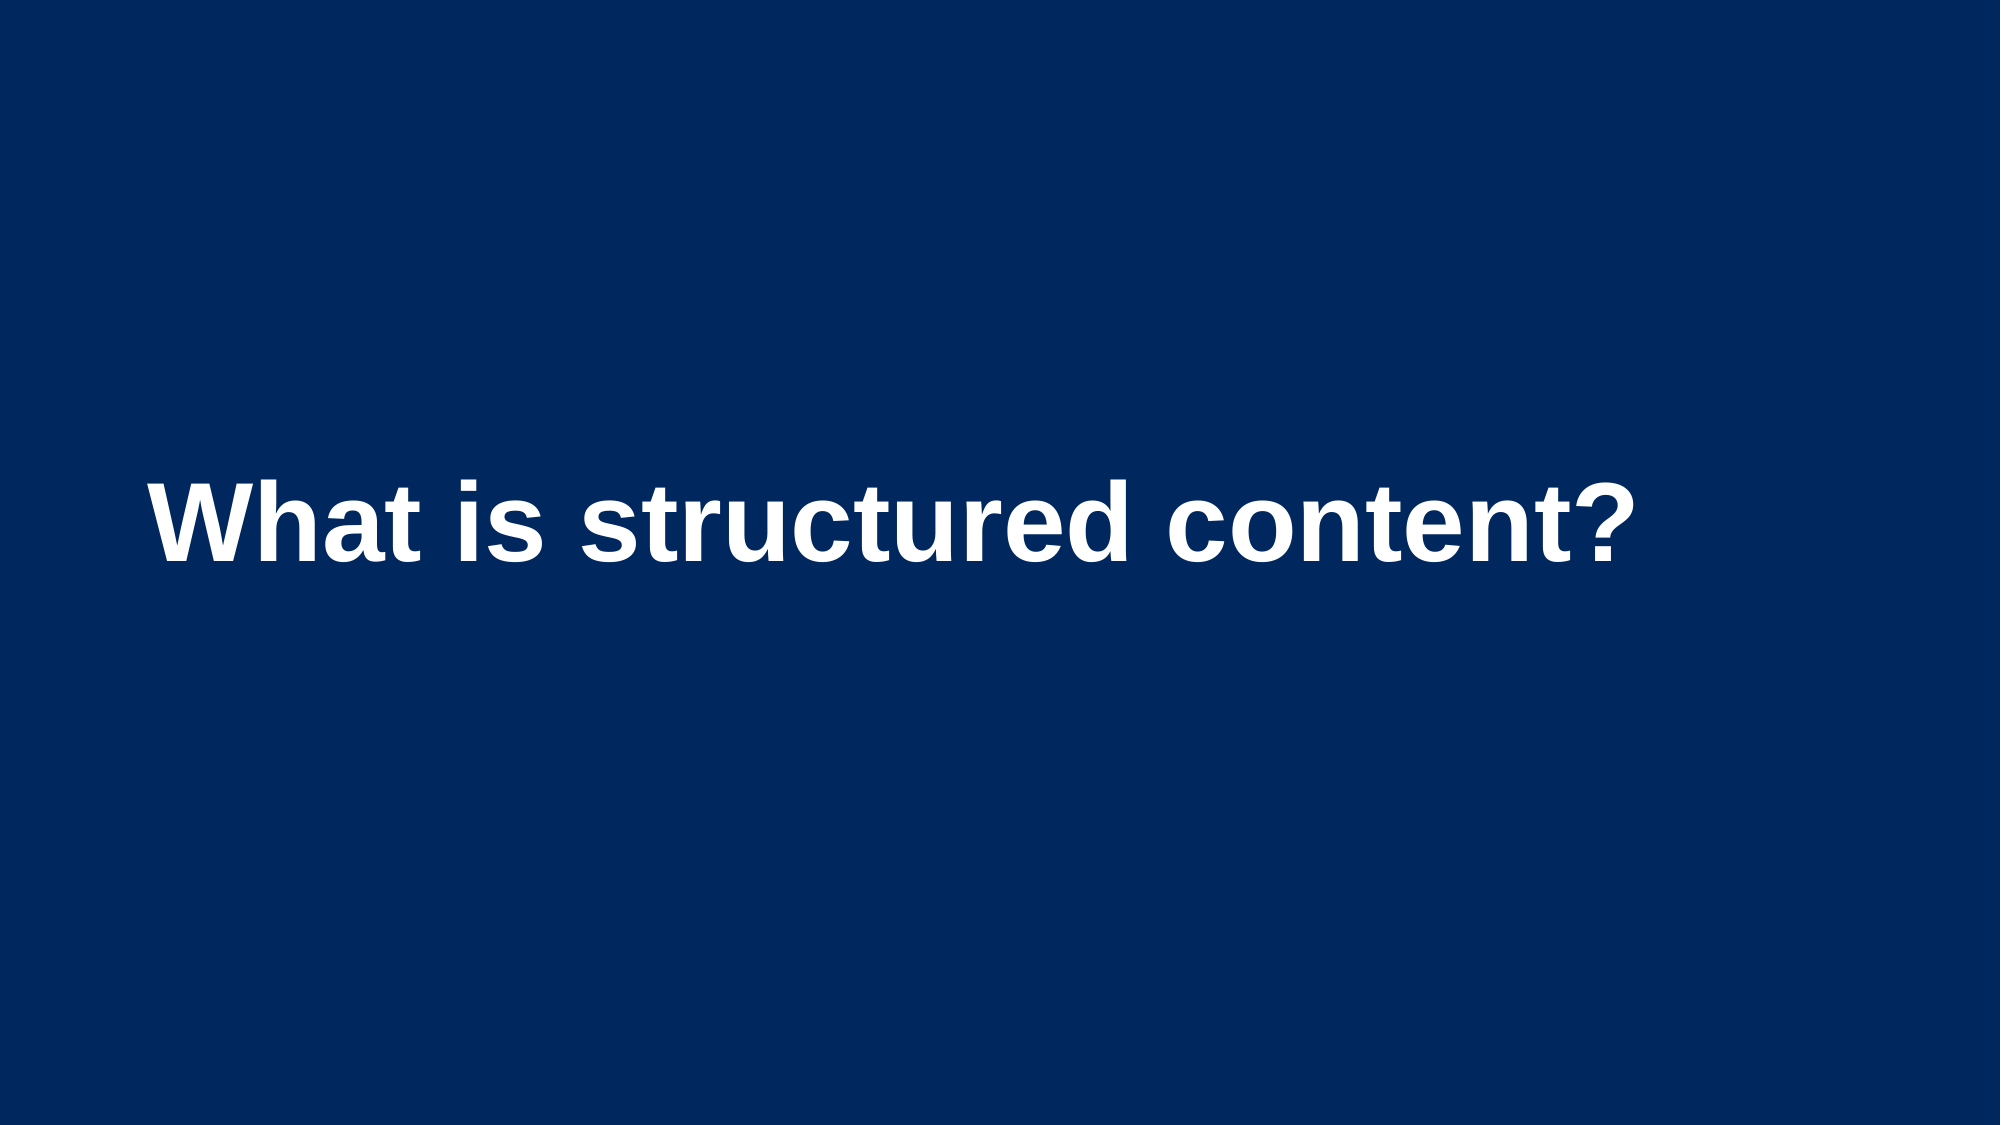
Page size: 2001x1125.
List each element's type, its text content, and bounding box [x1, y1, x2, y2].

title What is structured content? [132, 348, 1867, 701]
